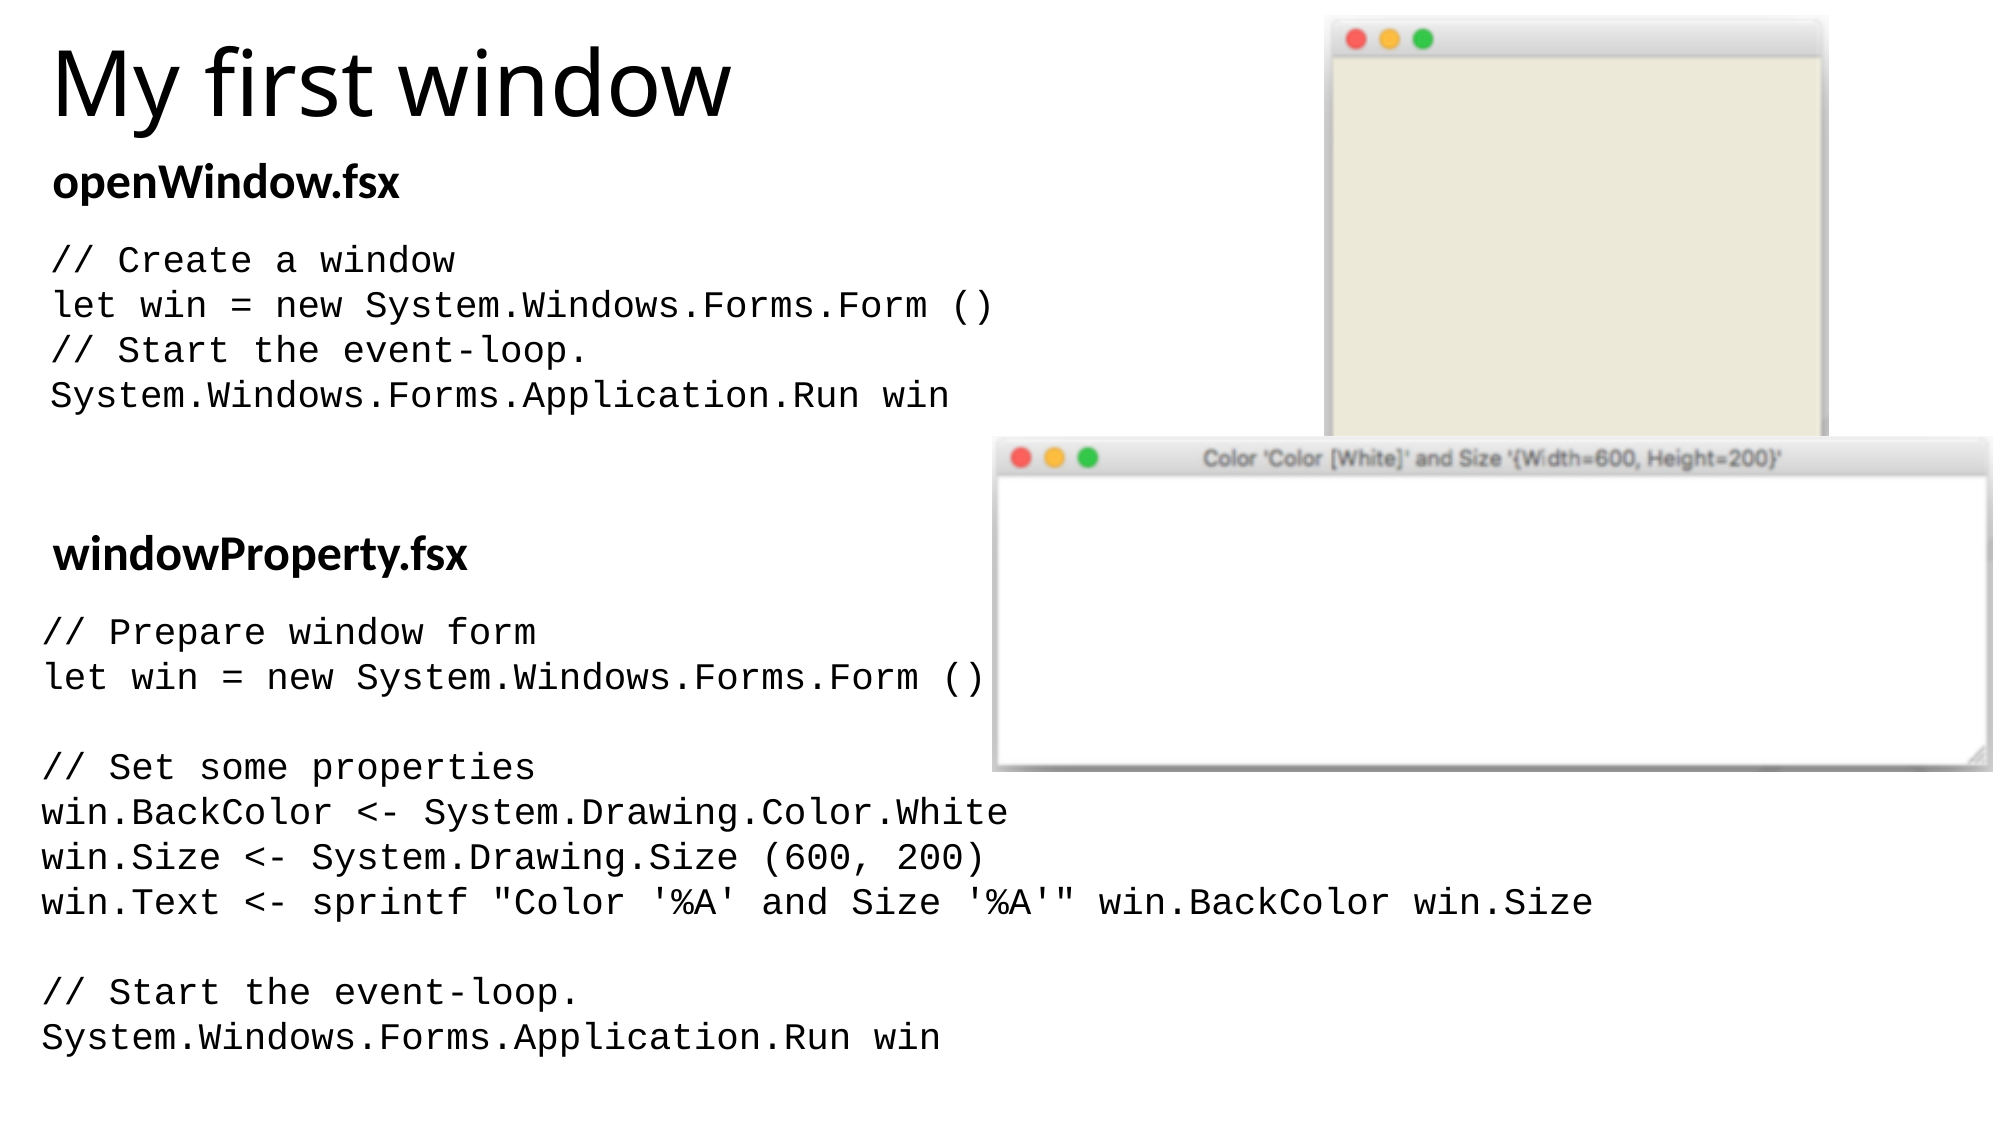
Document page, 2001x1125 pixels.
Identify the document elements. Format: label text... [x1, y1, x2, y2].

text_box // Create a window let win = new System.Windows.Forms.Form () // Start the event-loop. System.Windows.Forms.Application.Run win [35, 227, 1091, 423]
text_box windowProperty.fsx [37, 513, 484, 588]
picture [992, 15, 1993, 772]
text_box // Prepare window form let win = new System.Windows.Forms.Form () // Set some properties win.BackColor <- System.Drawing.Color.White win.Size <- System.Drawing.Size (600, 200) win.Text <- sprintf "Color '%A' and Size '%A'" win.BackColor win.Size // Start the event-loop. System.Windows.Forms.Application.Run win [26, 600, 1897, 1065]
text_box openWindow.fsx [37, 141, 416, 216]
title My first window [35, 0, 1761, 196]
